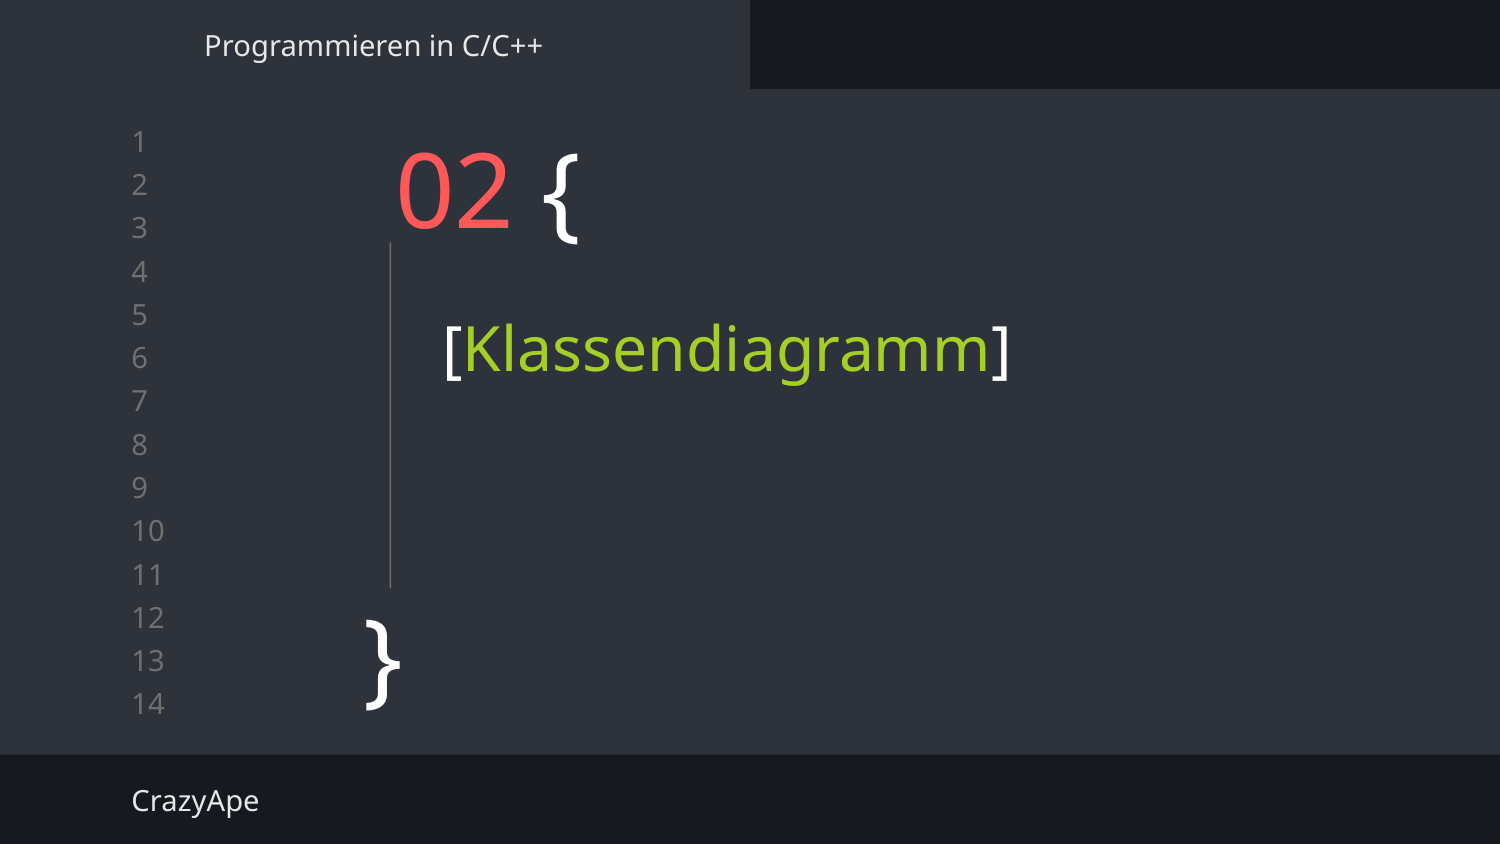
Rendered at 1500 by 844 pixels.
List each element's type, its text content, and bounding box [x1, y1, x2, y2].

title [Klassendiagramm] [427, 302, 1310, 391]
title 02 { [337, 96, 640, 278]
subtitle Programmieren in C/C++ [0, 15, 749, 74]
text_box } [348, 588, 432, 717]
subtitle CrazyApe [116, 770, 915, 829]
